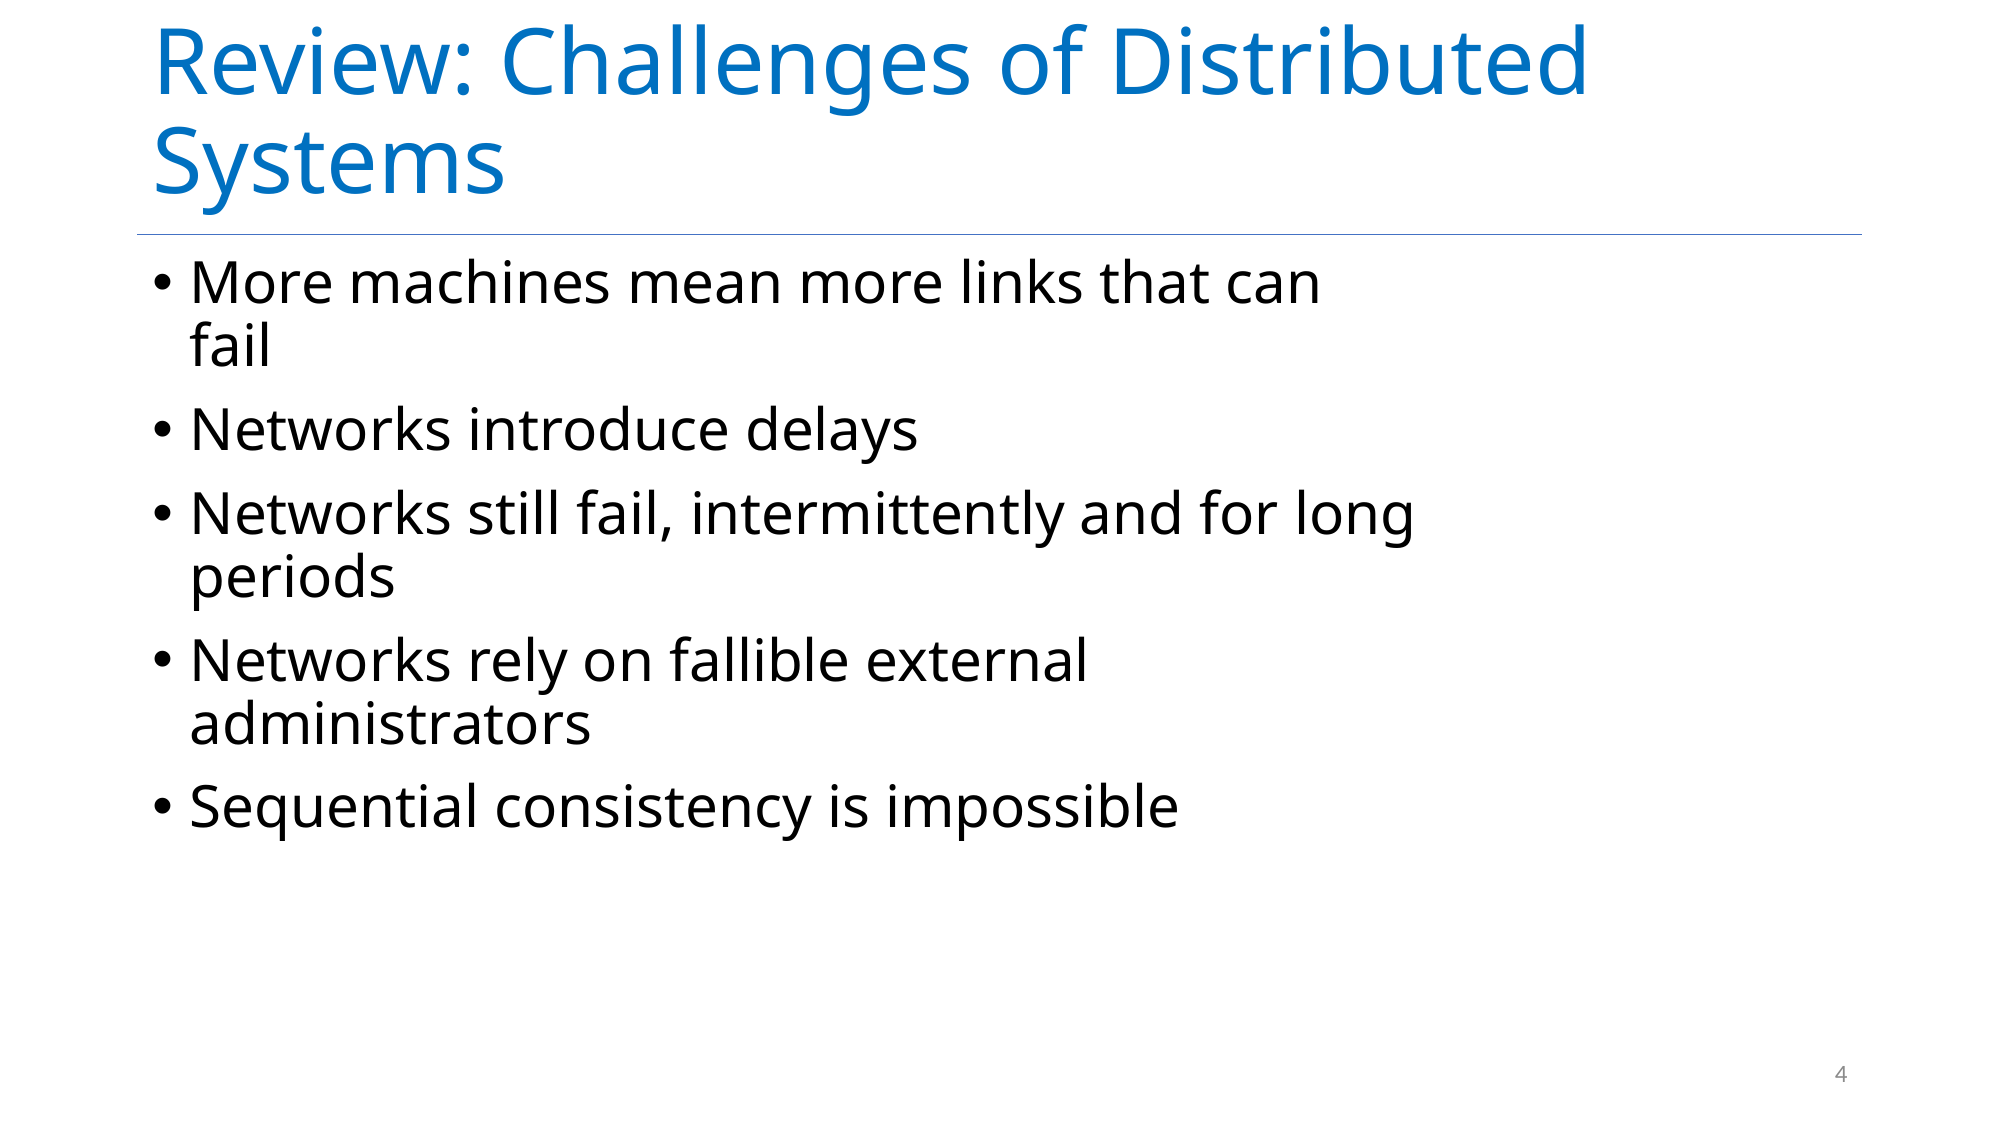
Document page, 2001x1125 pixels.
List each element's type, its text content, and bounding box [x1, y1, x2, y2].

title Review: Challenges of Distributed Systems [137, 3, 1863, 221]
list More machines mean more links that can fail Networks introduce delays Networks still fail, intermittently and for long periods Networks rely on fallible external administrators Sequential consistency is impossible [137, 246, 1432, 960]
slide_number 4 [1412, 1042, 1863, 1103]
